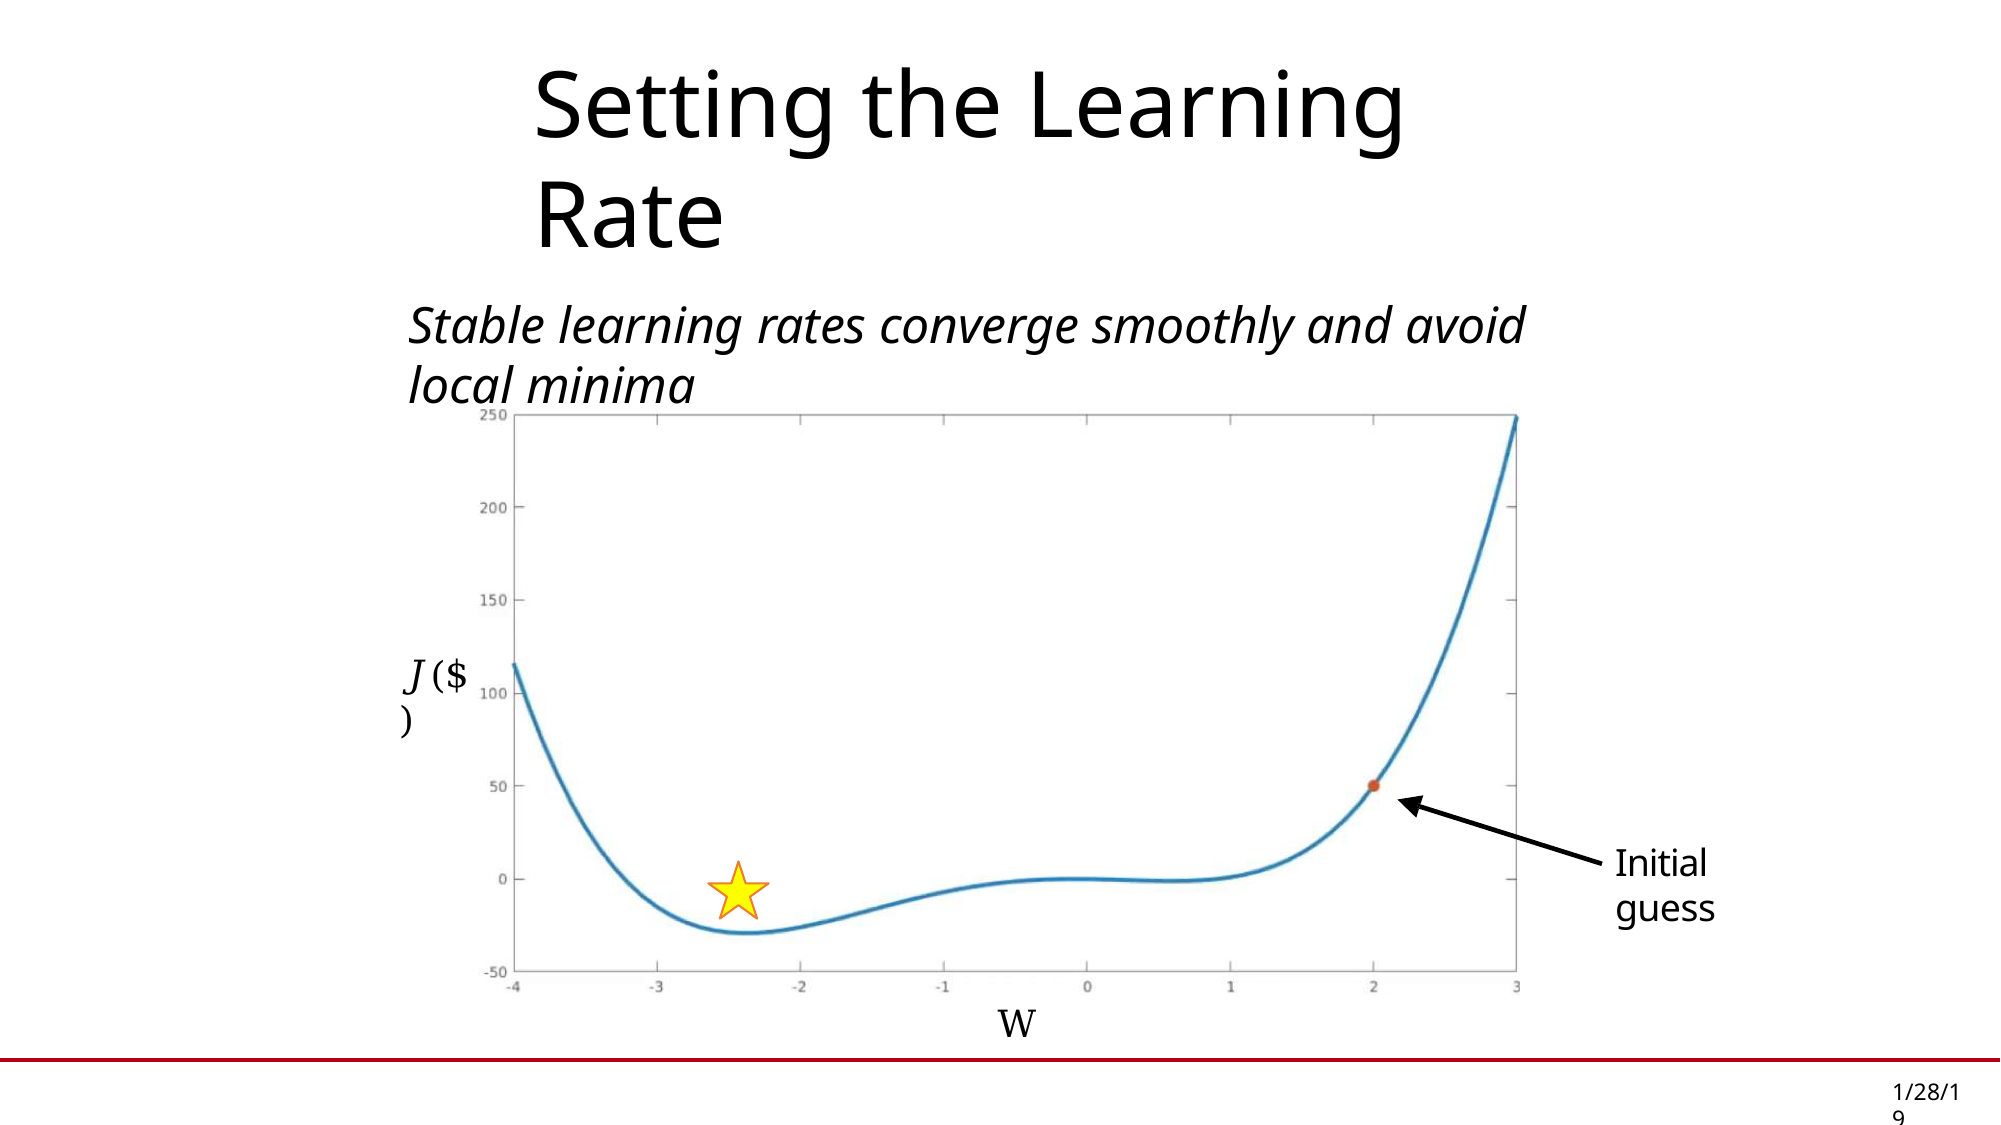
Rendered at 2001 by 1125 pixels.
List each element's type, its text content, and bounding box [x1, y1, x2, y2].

text_box Stable learning rates converge smoothly and avoid local minima [406, 291, 1592, 414]
text_box Initial guess [1613, 836, 1782, 929]
footer 1/28/19 [1890, 1077, 1965, 1125]
text_box 𝐽($) [397, 648, 472, 741]
title Setting the Learning Rate [531, 44, 1469, 267]
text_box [478, 408, 1603, 995]
text_box W [810, 1003, 1190, 1045]
